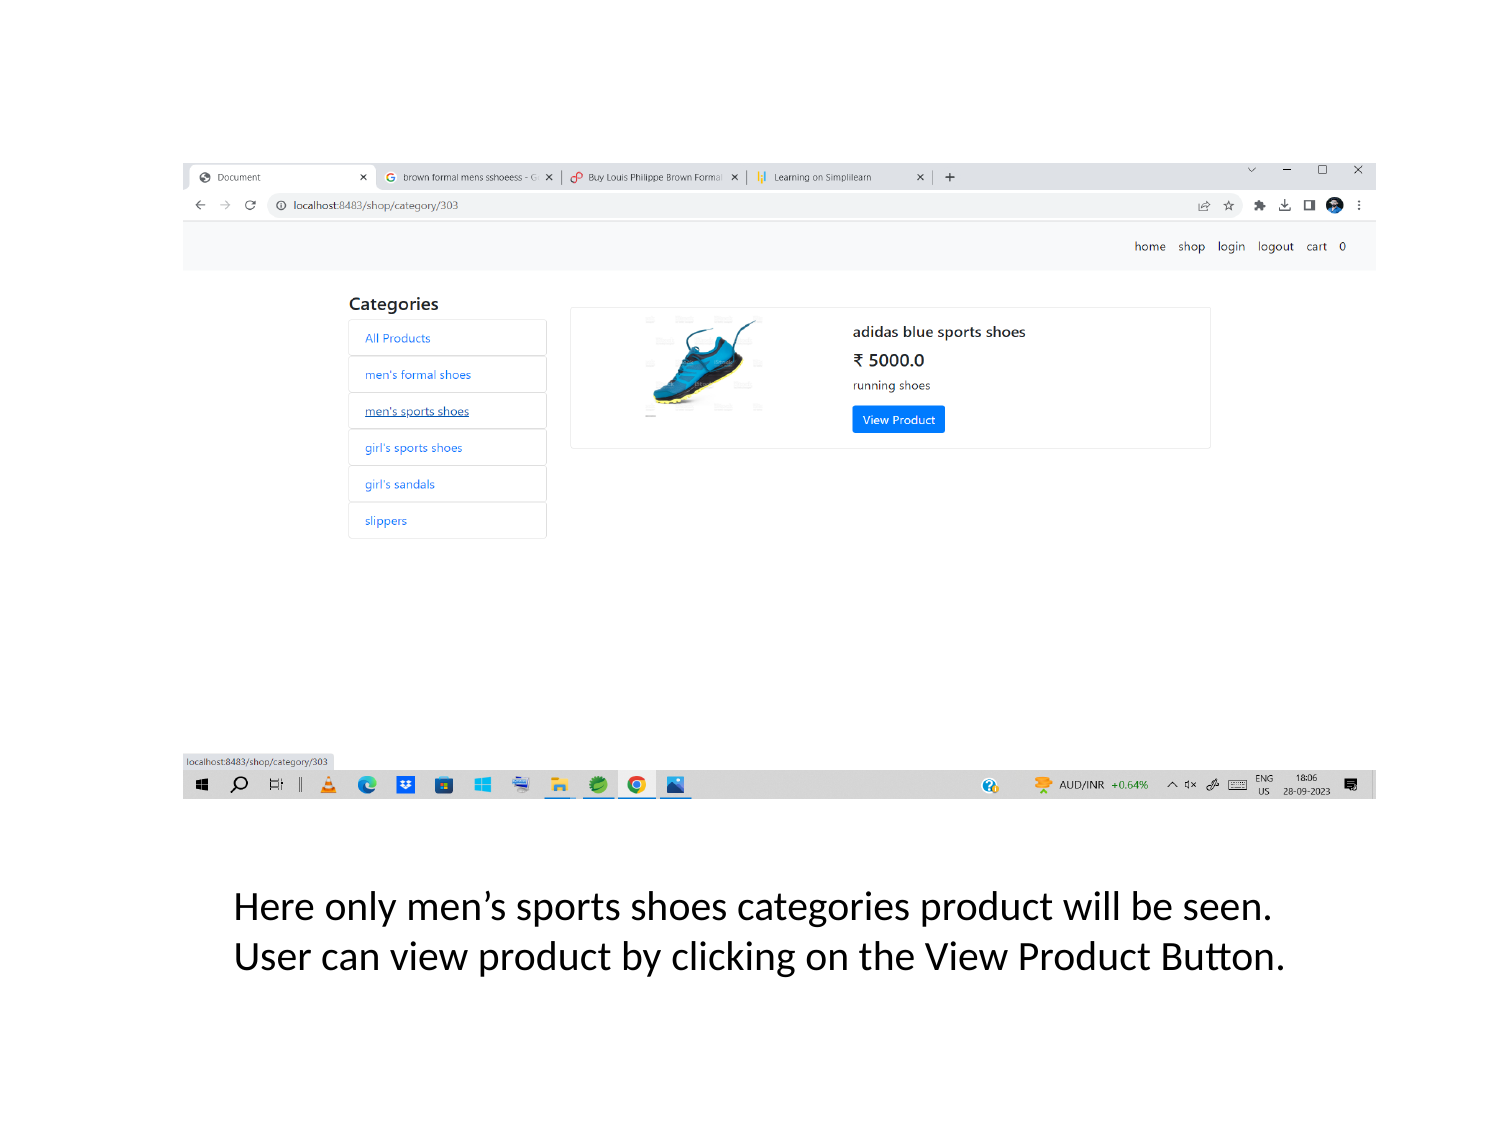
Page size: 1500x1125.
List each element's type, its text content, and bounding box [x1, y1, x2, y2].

title Here only men’s sports shoes categories product will be seen. User can view product by clicking on the View Product Button. [218, 846, 1341, 1012]
picture [182, 163, 1377, 799]
